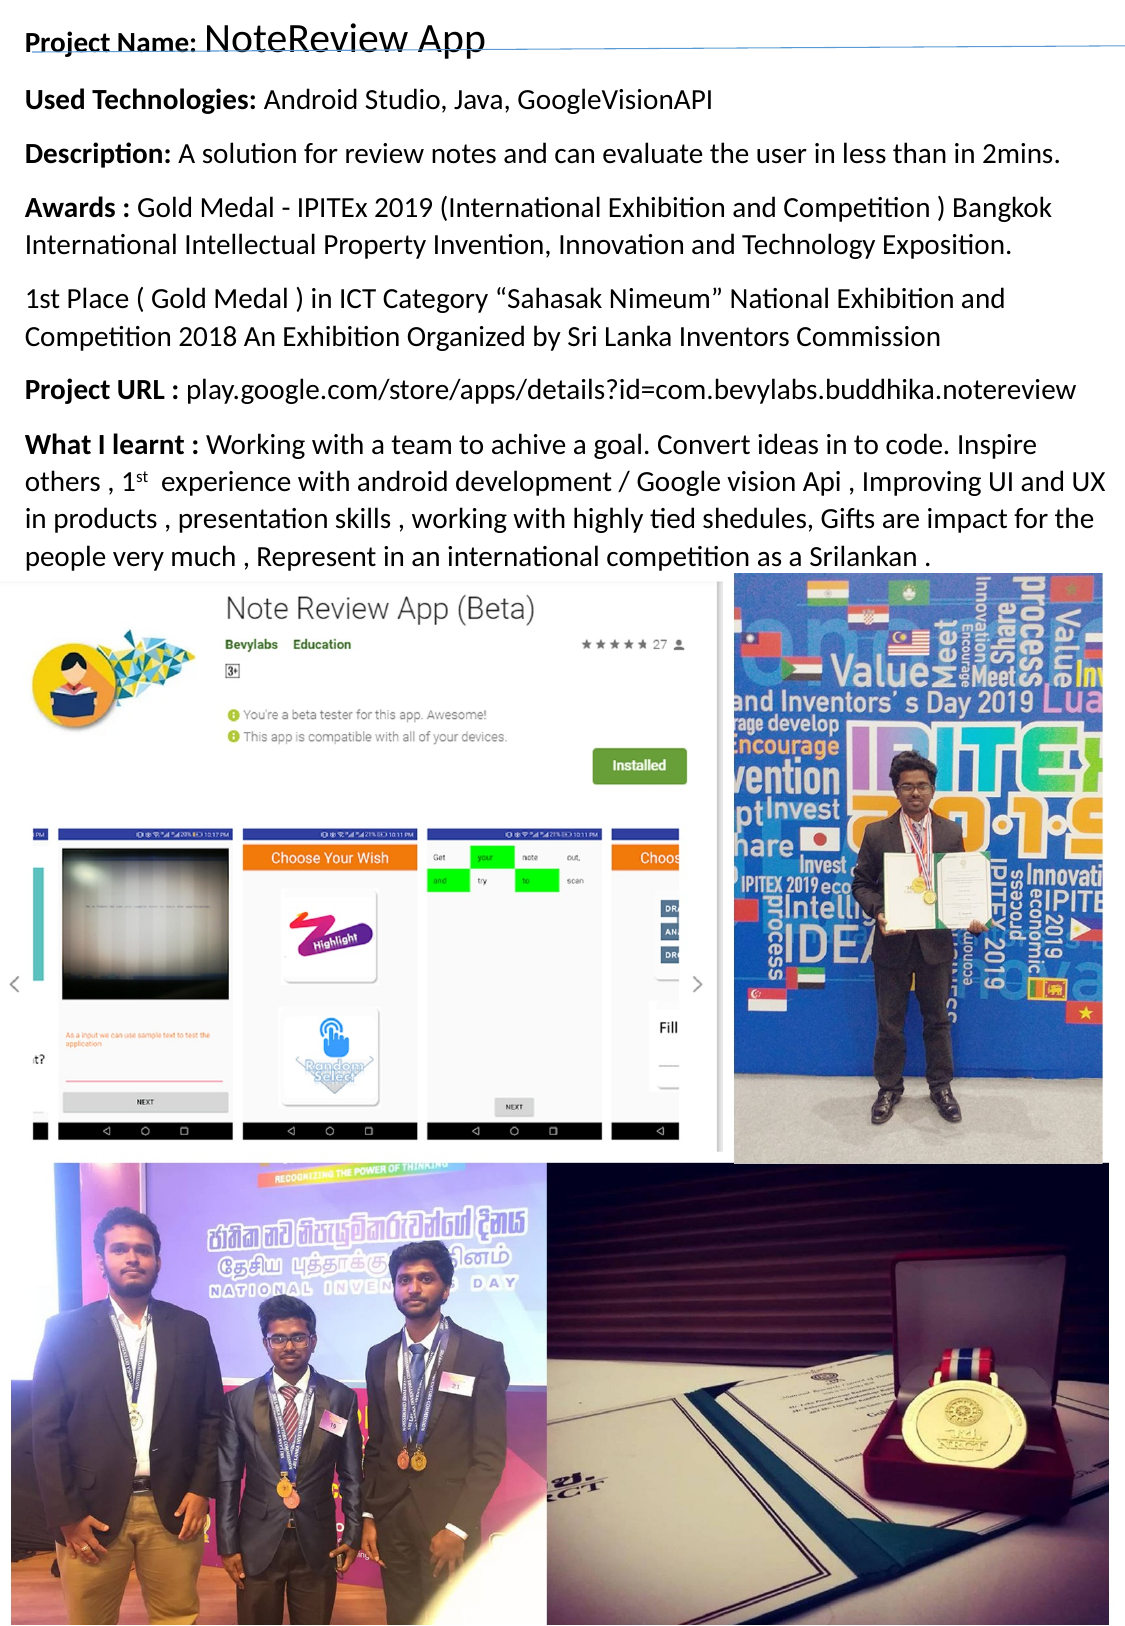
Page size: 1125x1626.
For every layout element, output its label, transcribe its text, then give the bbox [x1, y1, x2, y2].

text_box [32, 45, 1125, 53]
picture [0, 573, 1125, 1625]
text_box Project Name: NoteReview App Used Technologies: Android Studio, Java, GoogleVisionAPI Description: A solution for review notes and can evaluate the user in less than in 2mins. Awards : Gold Medal - IPITEx 2019 (International Exhibition and Competition ) Bangkok International Intellectual Property Invention, Innovation and Technology Exposition. 1st Place ( Gold Medal ) in ICT Category “Sahasak Nimeum” National Exhibition and Competition 2018 An Exhibition Organized by Sri Lanka Inventors Commission Project URL : play.google.com/store/apps/details?id=com.bevylabs.buddhika.notereview What I learnt : Working with a team to achive a goal. Convert ideas in to code. Inspire others , 1st experience with android development / Google vision Api , Improving UI and UX in products , presentation skills , working with highly tied shedules, Gifts are impact for the people very much , Represent in an international competition as a Srilankan . [10, 0, 1125, 573]
